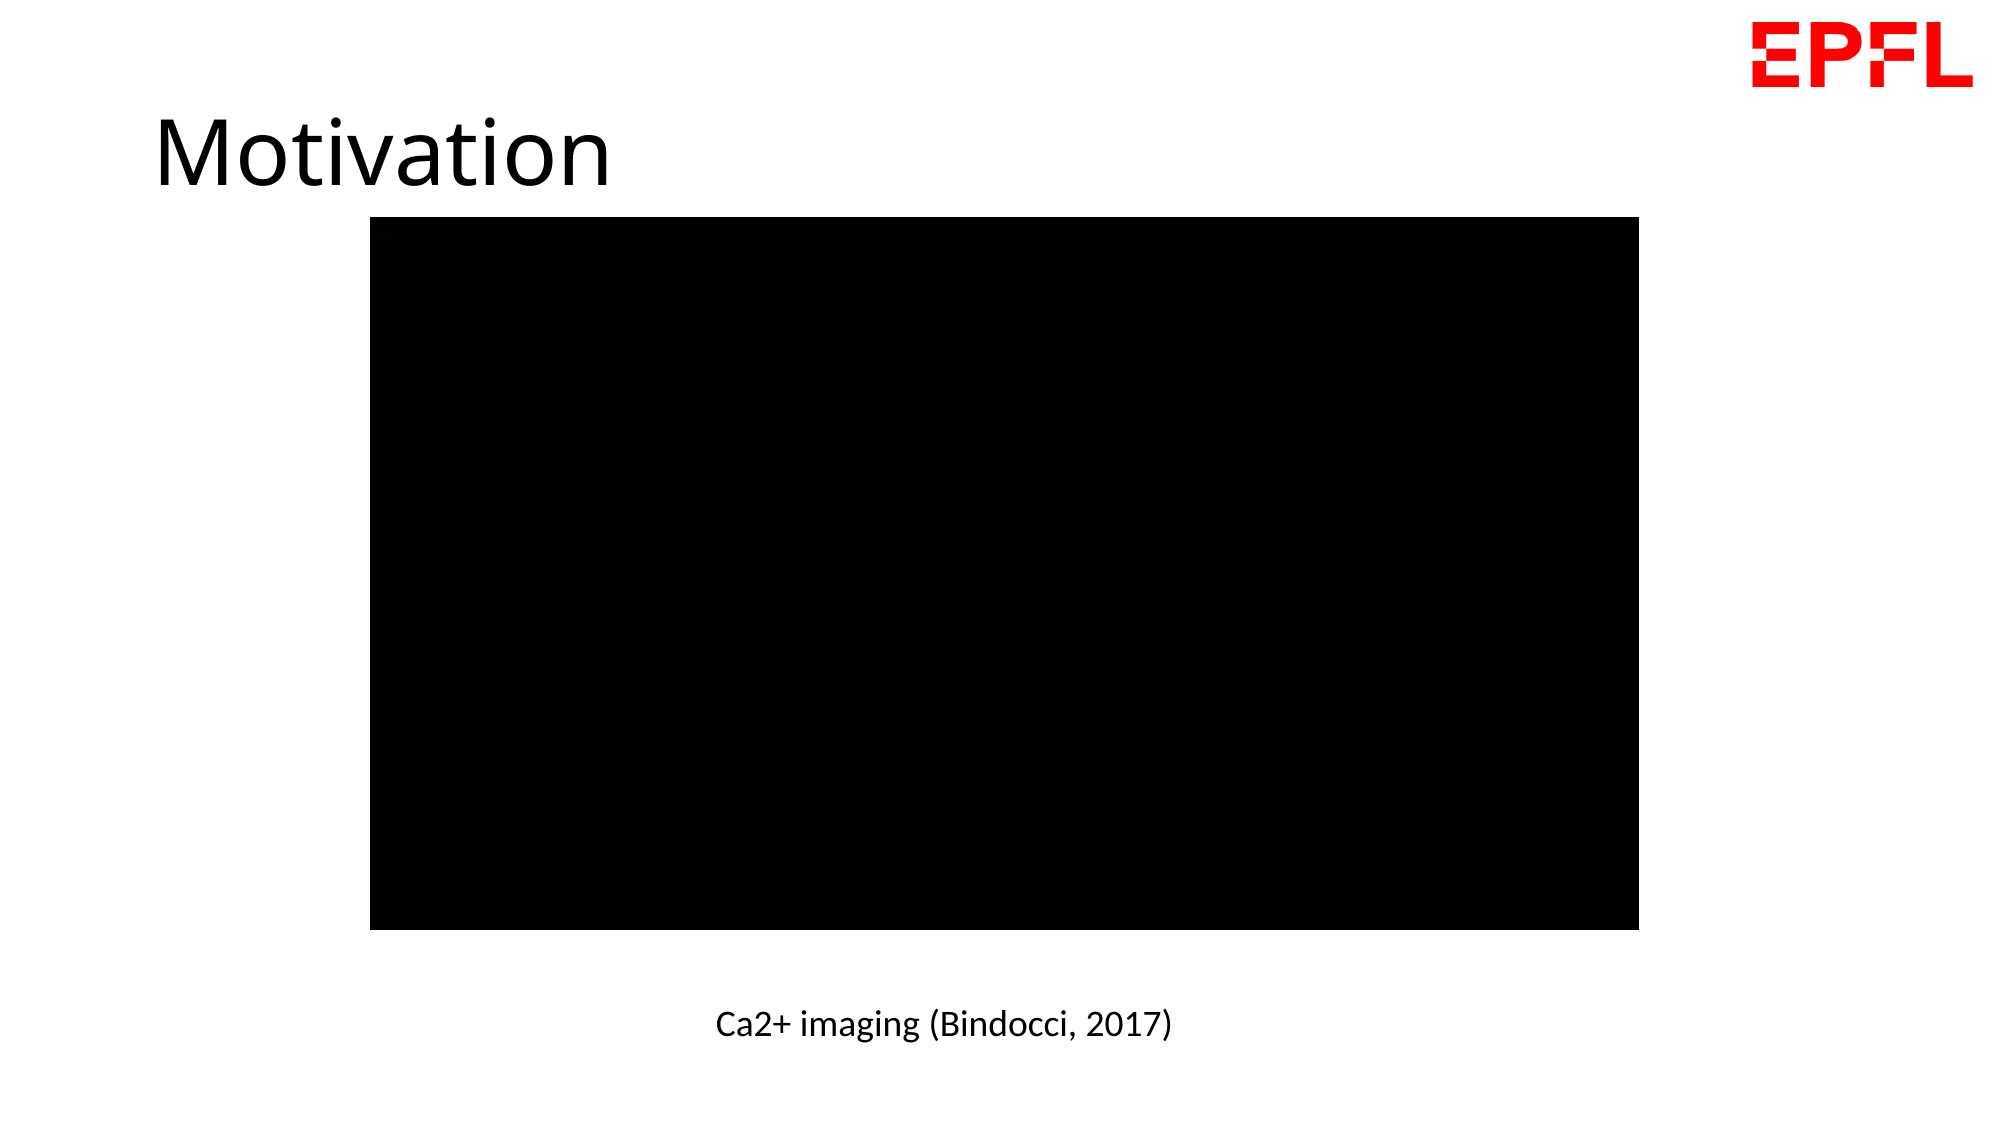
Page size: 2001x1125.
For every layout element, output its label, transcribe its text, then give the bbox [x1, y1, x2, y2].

title Motivation [137, 46, 1863, 265]
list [369, 216, 1639, 931]
picture [1752, 22, 1973, 87]
text_box Ca2+ imaging (Bindocci, 2017) [186, 991, 1703, 1051]
